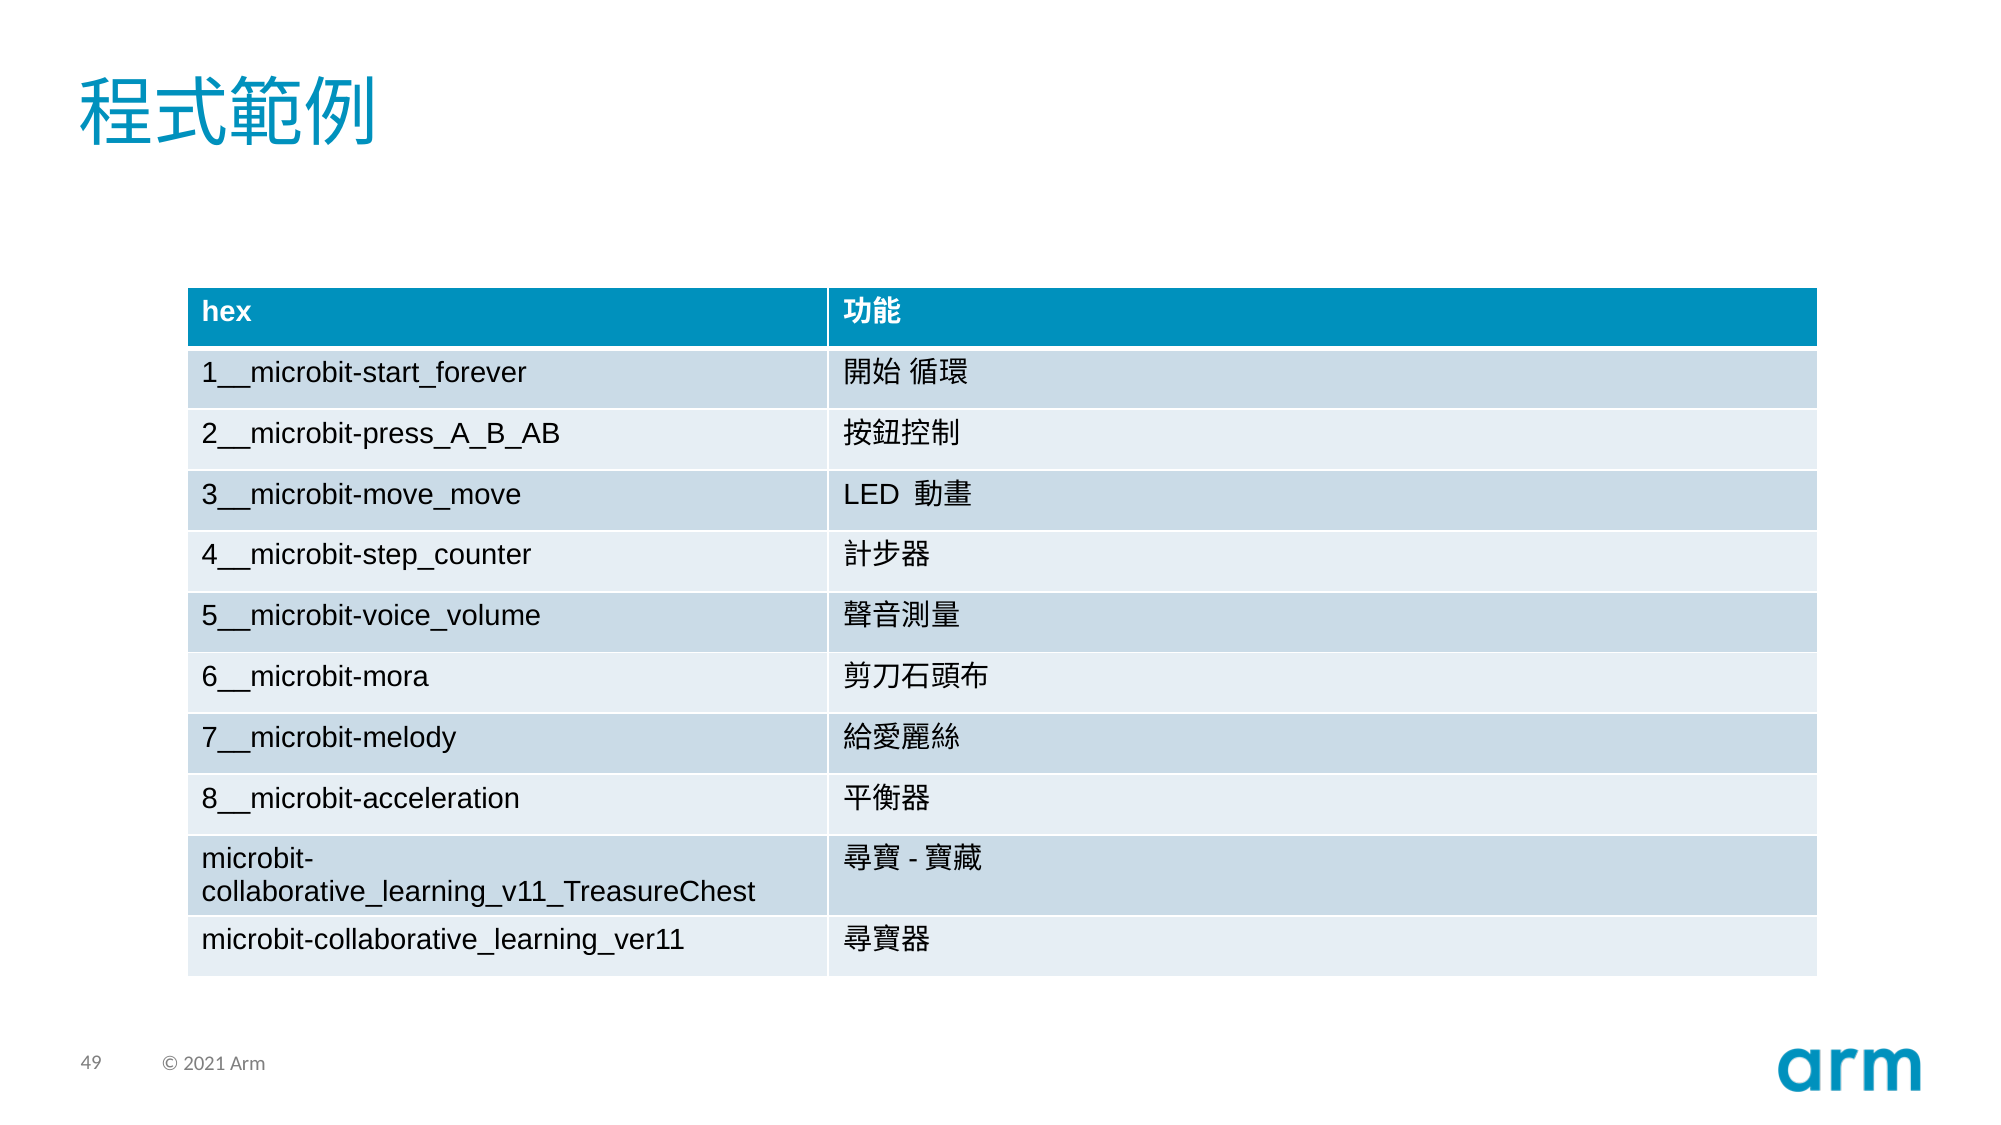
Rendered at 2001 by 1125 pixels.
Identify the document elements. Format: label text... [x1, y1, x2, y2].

table_cell 6__microbit-mora [188, 653, 827, 712]
table_cell 平衡器 [829, 775, 1817, 834]
table_cell 3__microbit-move_move [188, 471, 827, 530]
table_header hex [188, 288, 827, 346]
title 程式範例 [78, 78, 1922, 186]
table_cell 開始 循環 [829, 351, 1817, 408]
table_cell 計步器 [829, 532, 1817, 591]
table_cell 尋寶-寶藏 [829, 836, 1817, 915]
table_cell LED 動畫 [829, 471, 1817, 530]
table_cell microbit-collaborative_learning_v11_TreasureChest [188, 836, 827, 915]
table_cell 尋寶器 [829, 917, 1817, 976]
table_cell 4__microbit-step_counter [188, 532, 827, 591]
table_cell microbit-collaborative_learning_ver11 [188, 917, 827, 976]
table_cell 剪刀石頭布 [829, 653, 1817, 712]
table_cell 7__microbit-melody [188, 714, 827, 773]
table_cell 1__microbit-start_forever [188, 351, 827, 408]
table_cell 給愛麗絲 [829, 714, 1817, 773]
table_cell 5__microbit-voice_volume [188, 593, 827, 652]
picture [1777, 1047, 1922, 1093]
table_header 功能 [829, 288, 1817, 346]
table_cell 8__microbit-acceleration [188, 775, 827, 834]
table_cell 2__microbit-press_A_B_AB [188, 410, 827, 469]
table_cell 按鈕控制 [829, 410, 1817, 469]
table_cell 聲音測量 [829, 593, 1817, 652]
